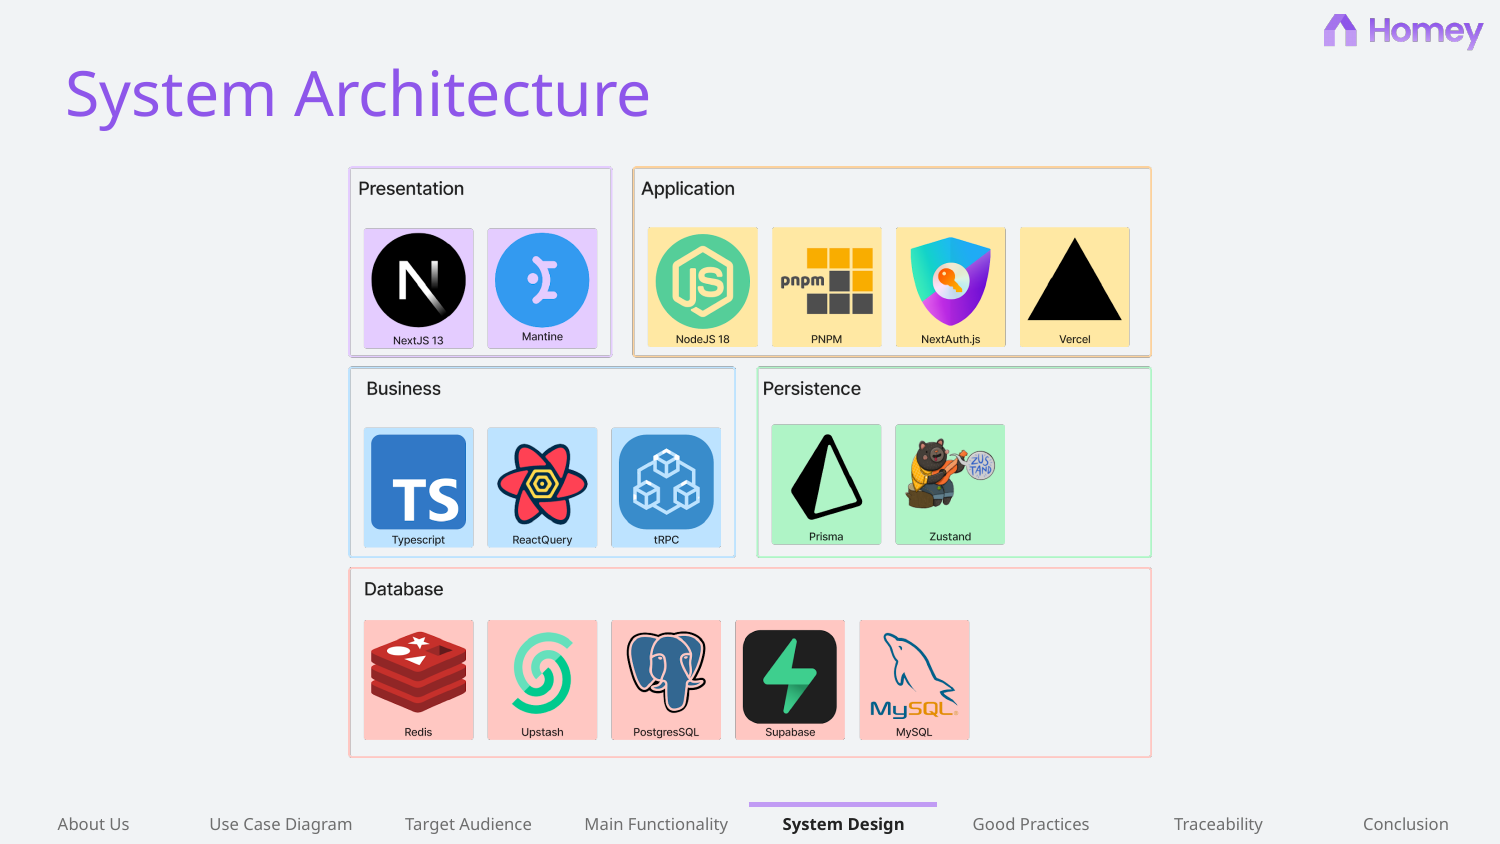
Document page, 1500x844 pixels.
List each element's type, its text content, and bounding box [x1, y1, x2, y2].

picture [348, 166, 1152, 758]
picture [1324, 14, 1484, 51]
text_box System Architecture [50, 39, 1315, 133]
